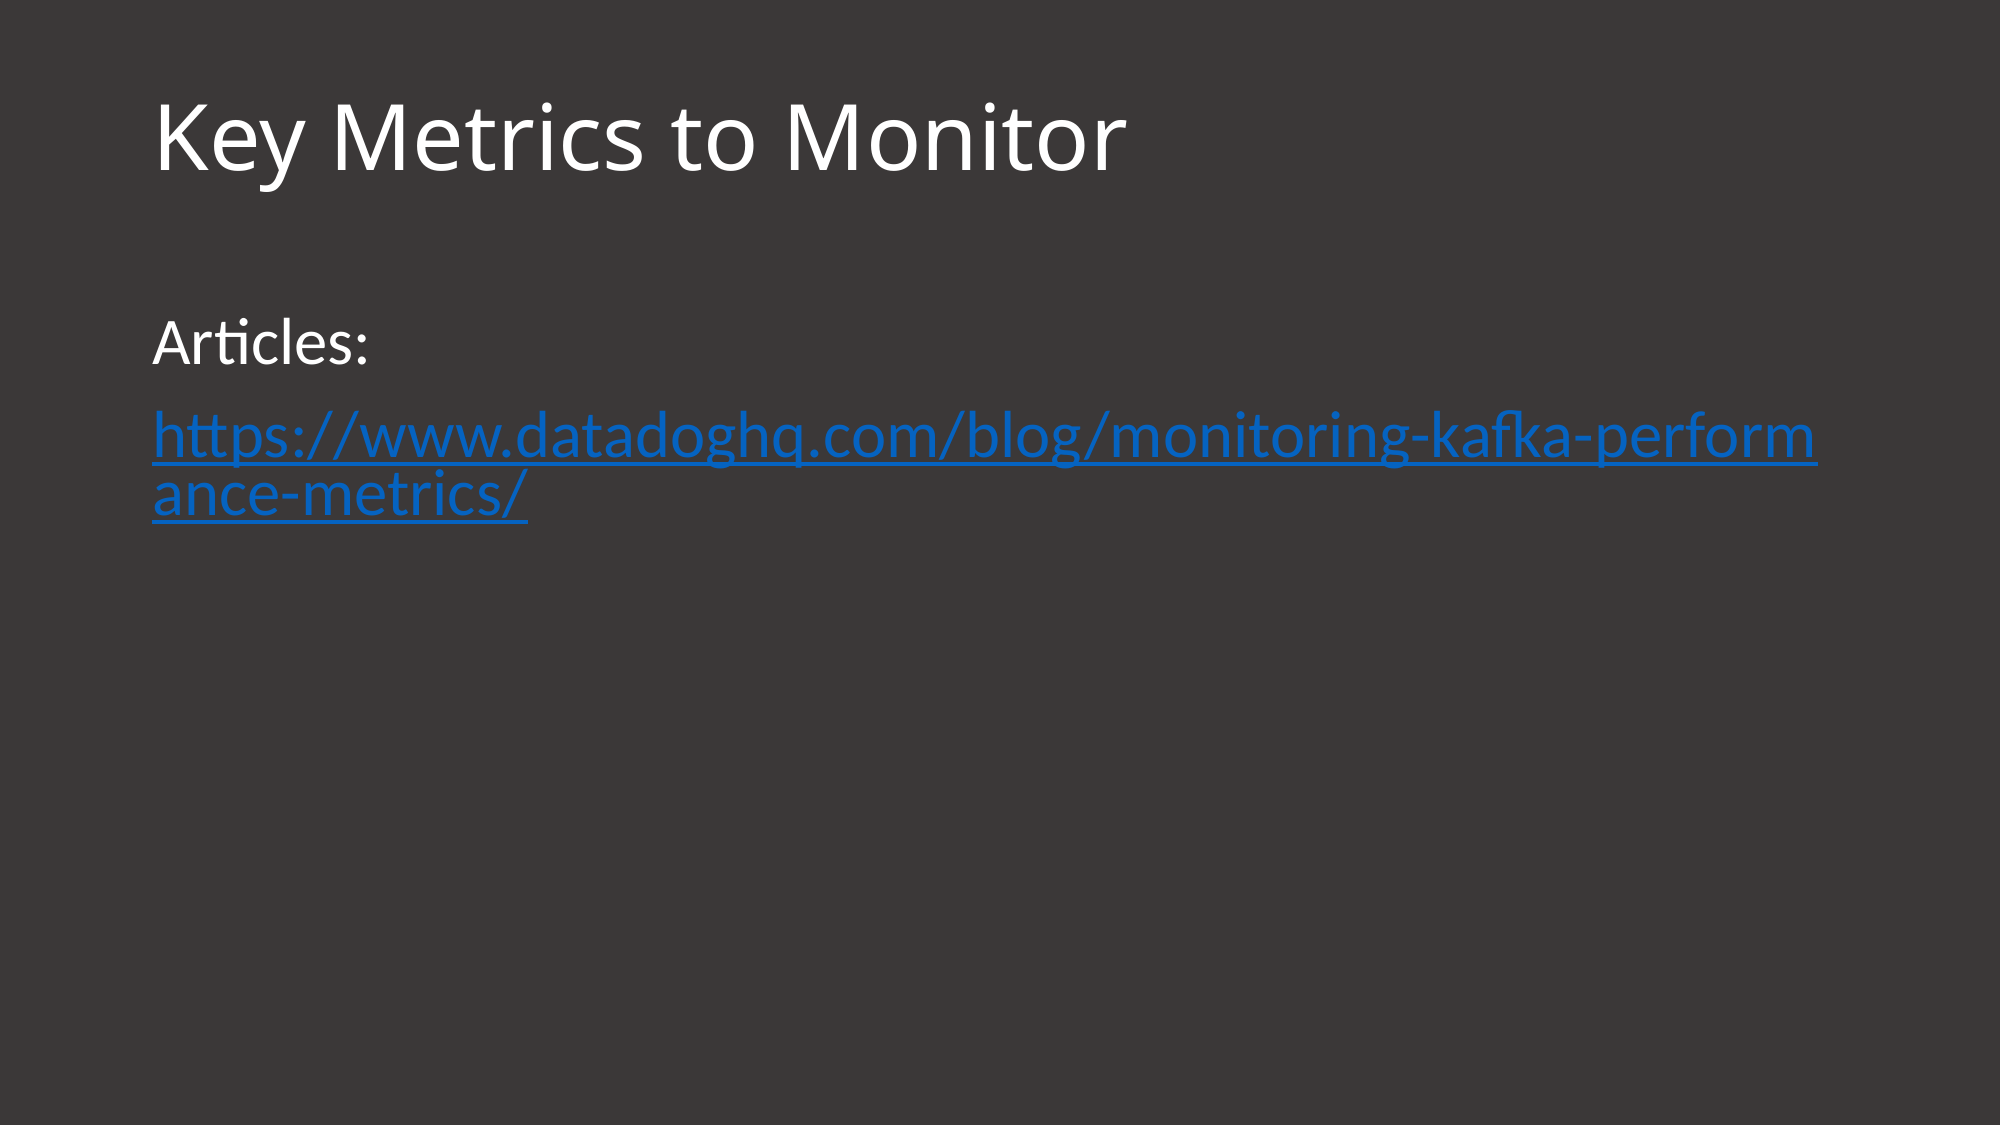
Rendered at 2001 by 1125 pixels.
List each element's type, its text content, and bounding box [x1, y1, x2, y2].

title Key Metrics to Monitor [137, 39, 1863, 243]
list Articles: https://www.datadoghq.com/blog/monitoring-kafka-performance-metrics/ [137, 299, 1863, 1014]
